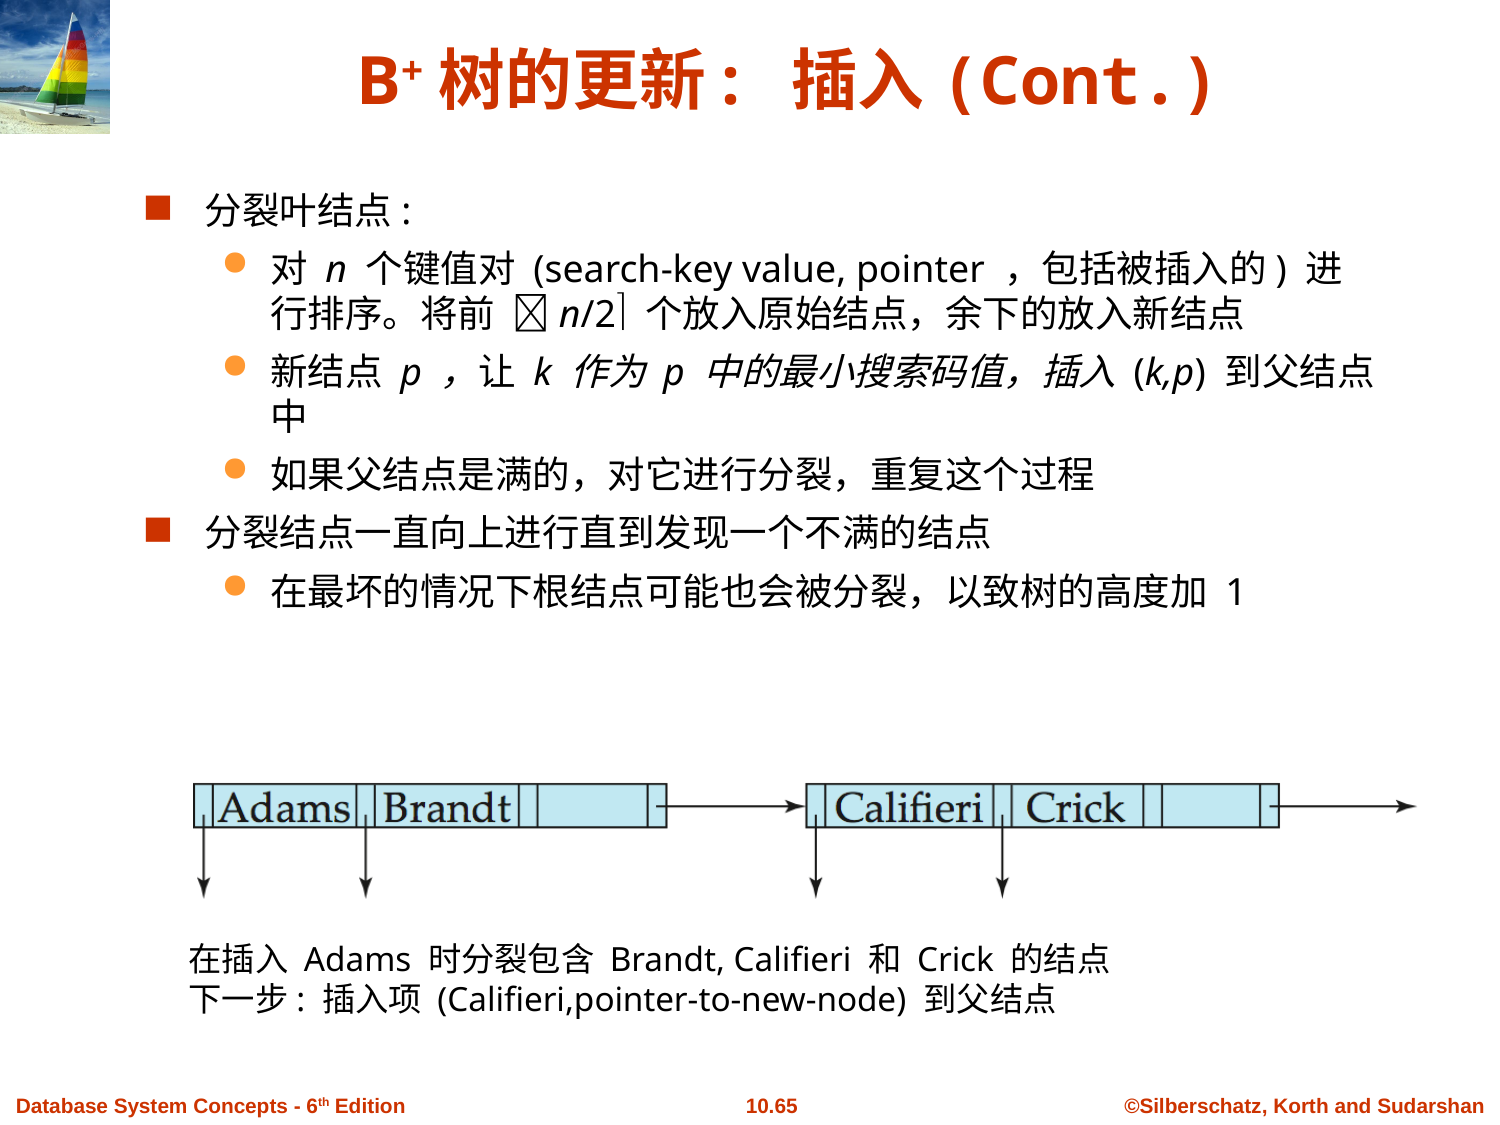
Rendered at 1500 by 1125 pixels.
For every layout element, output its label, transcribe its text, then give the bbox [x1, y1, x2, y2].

text_box 在插入 Adams 时分裂包含 Brandt, Califieri 和 Crick 的结点 下一步: 插入项 (Califieri,pointer-to-new-node) 到父结点 [173, 930, 1449, 1026]
list 分裂叶结点: 对 n 个键值对 (search-key value, pointer ，包括被插入的) 进行排序。将前 n/2 个放入原始结点，余下的放入新结点 新结点 p ，让 k 作为 p 中的最小搜索码值，插入 (k,p) 到父结点中 如果父结点是满的，对它进行分裂，重复这个过程 分裂结点一直向上进行直到发现一个不满的结点 在最坏的情况下根结点可能也会被分裂，以致树的高度加 1 [133, 179, 1391, 984]
picture [193, 781, 1418, 900]
picture [0, 0, 110, 134]
title B+树的更新: 插入(Cont.) [126, 25, 1451, 126]
